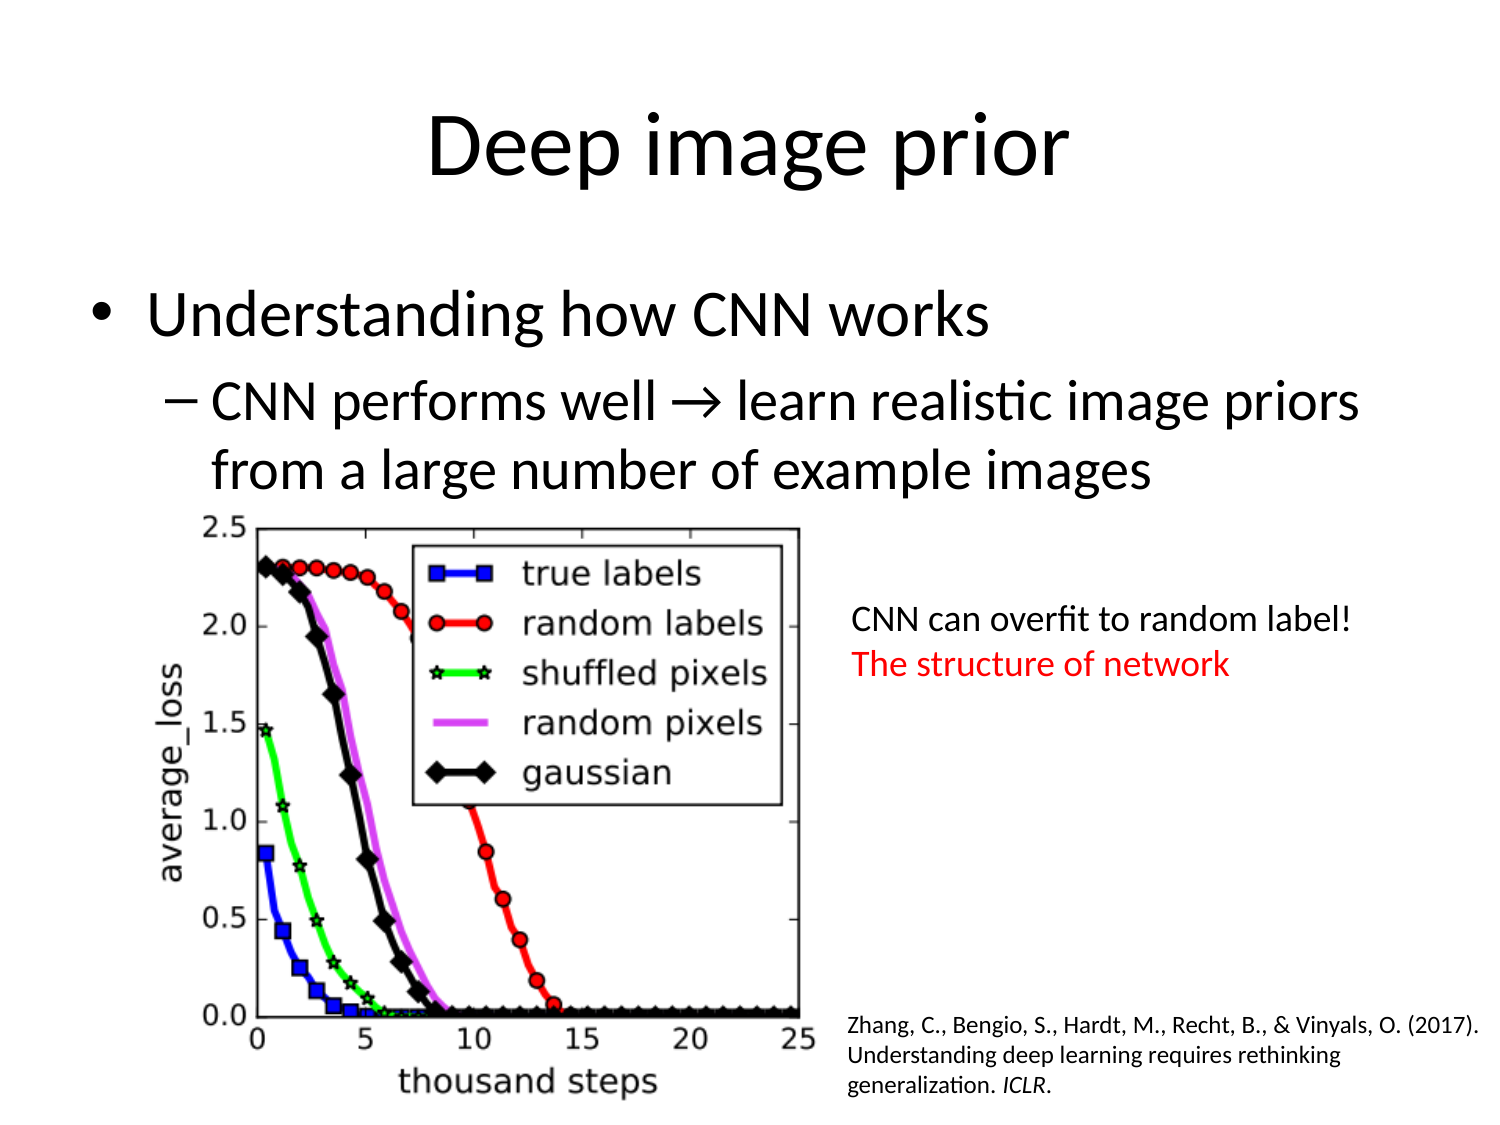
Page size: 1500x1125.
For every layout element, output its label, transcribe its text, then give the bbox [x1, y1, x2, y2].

text_box Zhang, C., Bengio, S., Hardt, M., Recht, B., & Vinyals, O. (2017). Understanding deep learning requires rethinking generalization. ICLR. [832, 1000, 1500, 1106]
title Deep image prior [75, 45, 1425, 233]
picture [135, 503, 824, 1110]
list Understanding how CNN works CNN performs well → learn realistic image priors from a large number of example images [75, 262, 1425, 1005]
text_box CNN can overfit to random label! The structure of network [836, 586, 1368, 692]
